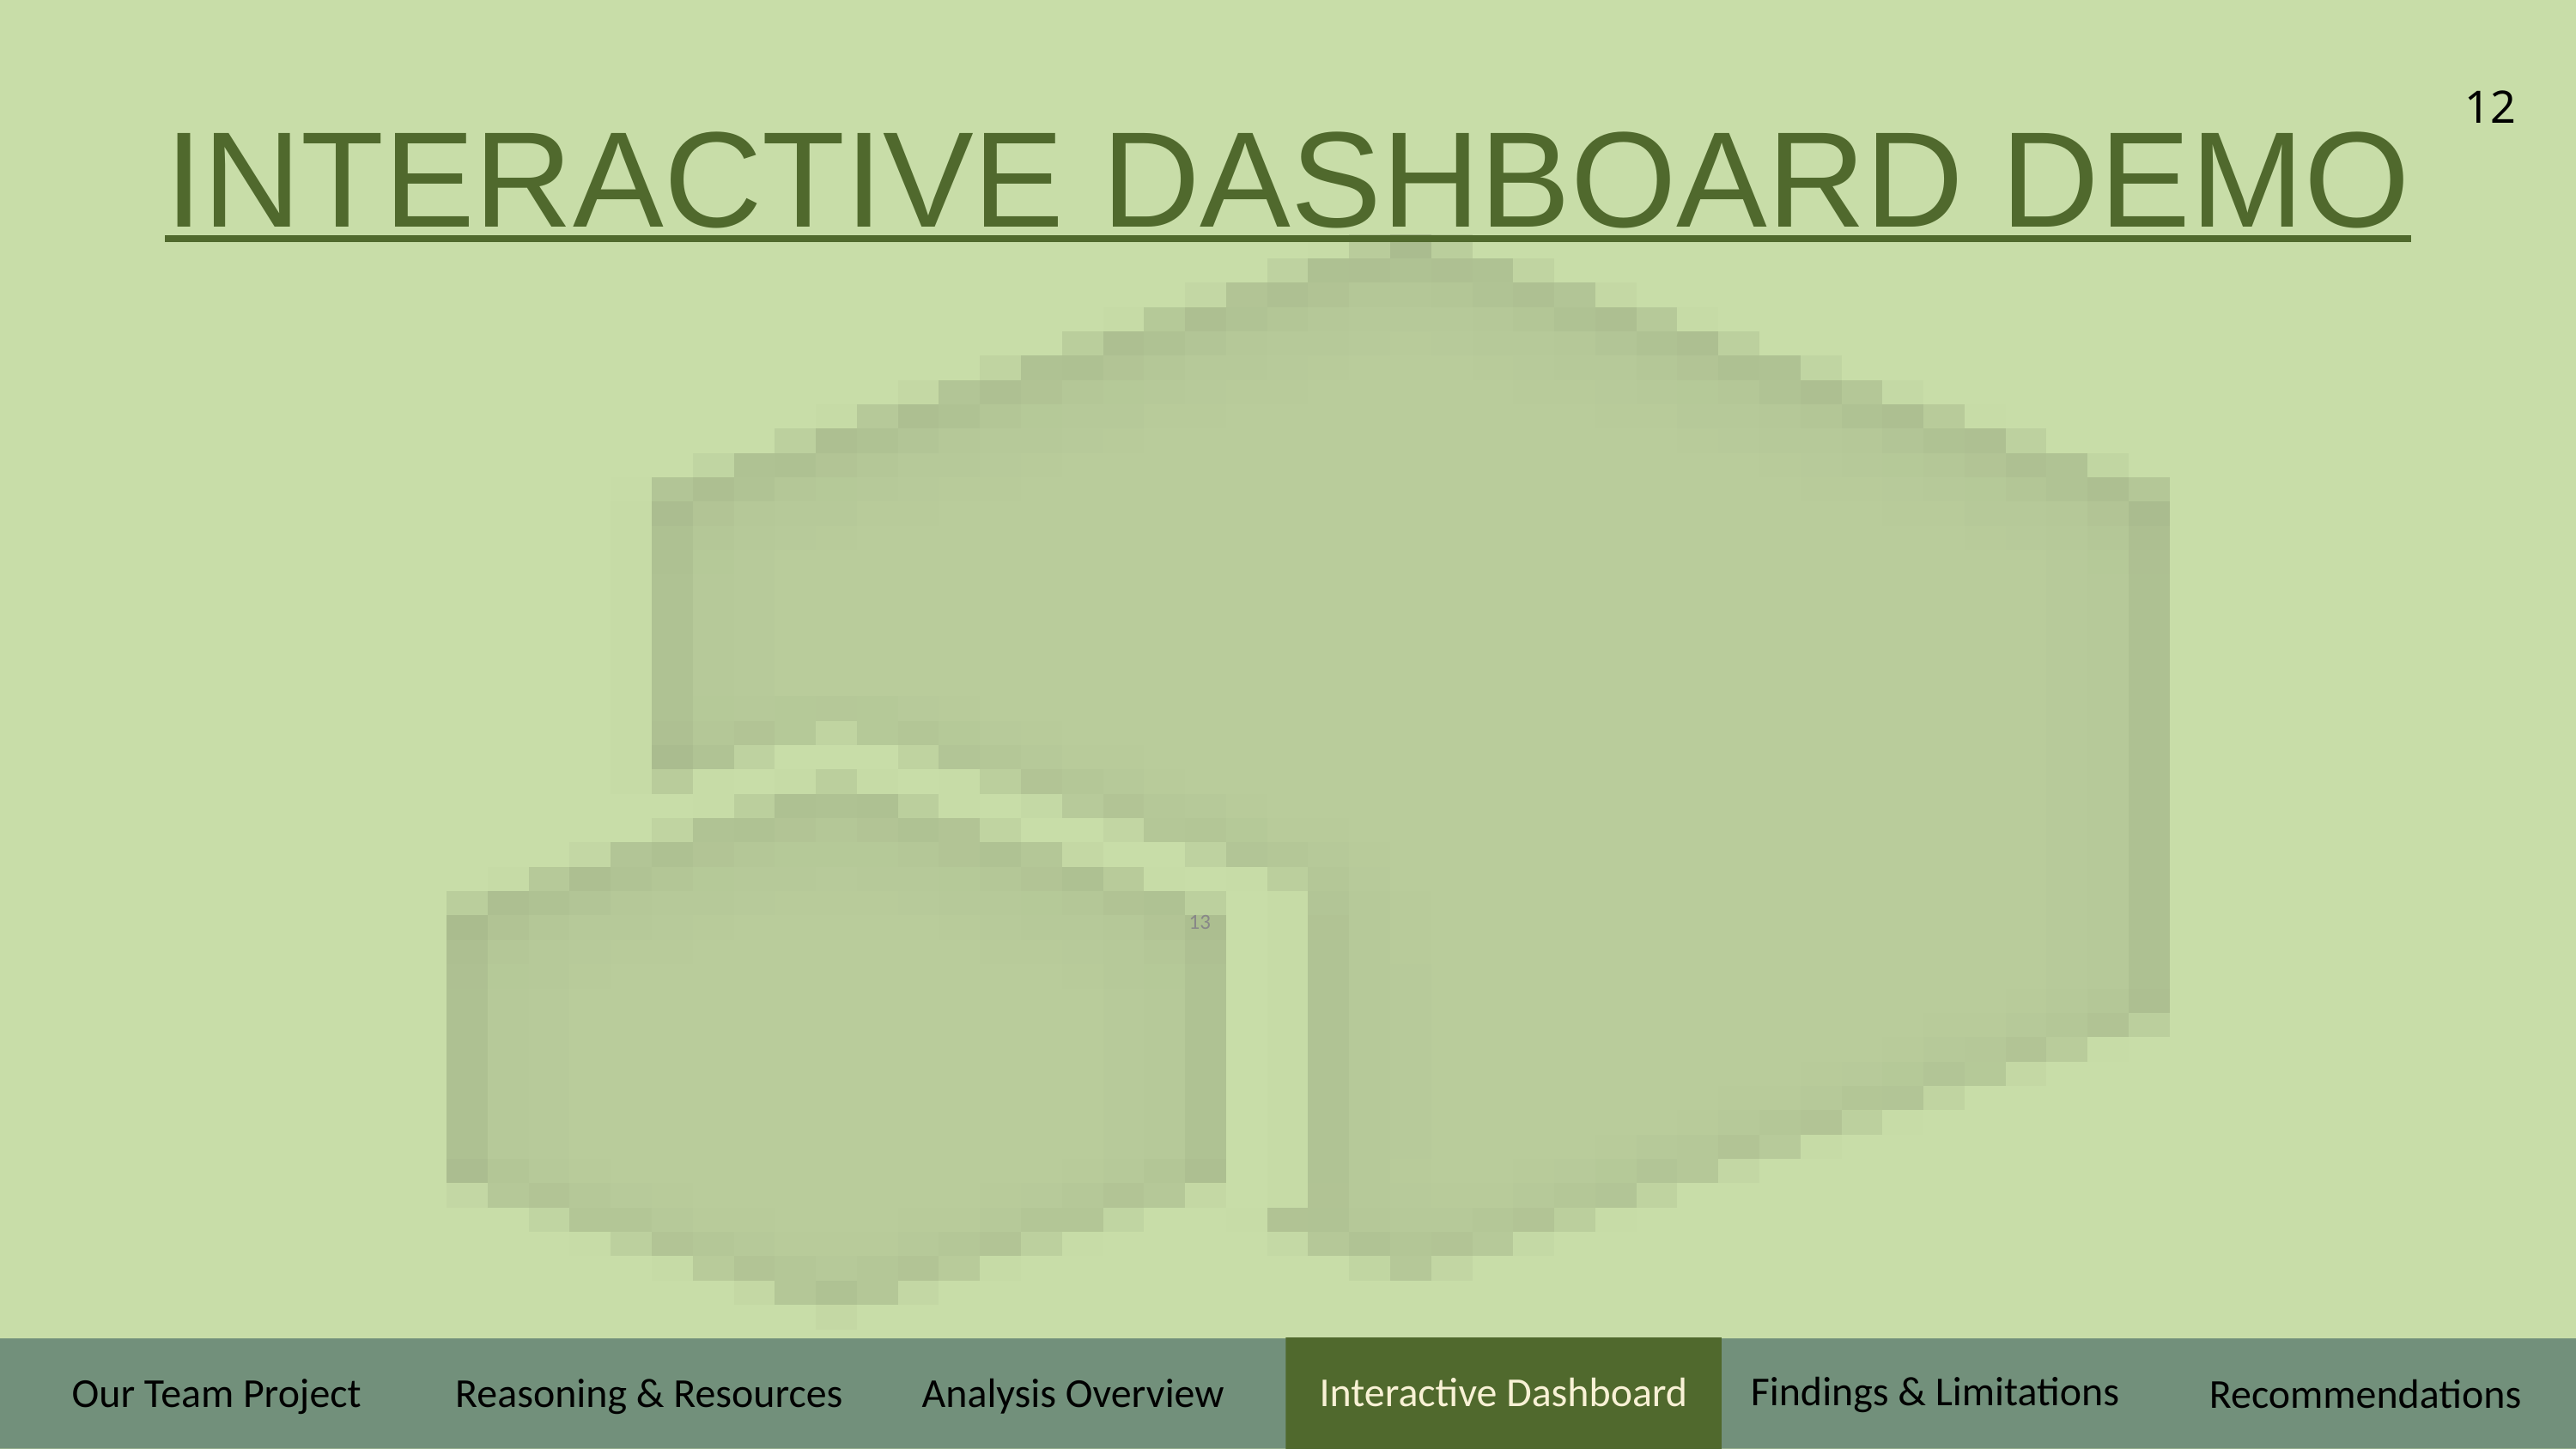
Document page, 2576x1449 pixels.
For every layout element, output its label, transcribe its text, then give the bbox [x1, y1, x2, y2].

text_box Analysis Overview [858, 1337, 1285, 1444]
text_box 12 [2458, 57, 2524, 132]
text_box Findings & Limitations [1716, 1337, 2154, 1443]
text_box [0, 1338, 1285, 1449]
text_box [1722, 1443, 2576, 1449]
text_box Reasoning & Resources [440, 1337, 858, 1444]
text_box INTERACTIVE DASHBOARD DEMO [161, 58, 2415, 255]
picture [364, 234, 2212, 1330]
text_box Our Team Project [0, 1338, 434, 1444]
text_box Recommendations [2153, 1338, 2576, 1445]
text_box Interactive Dashboard [1285, 1337, 1722, 1449]
